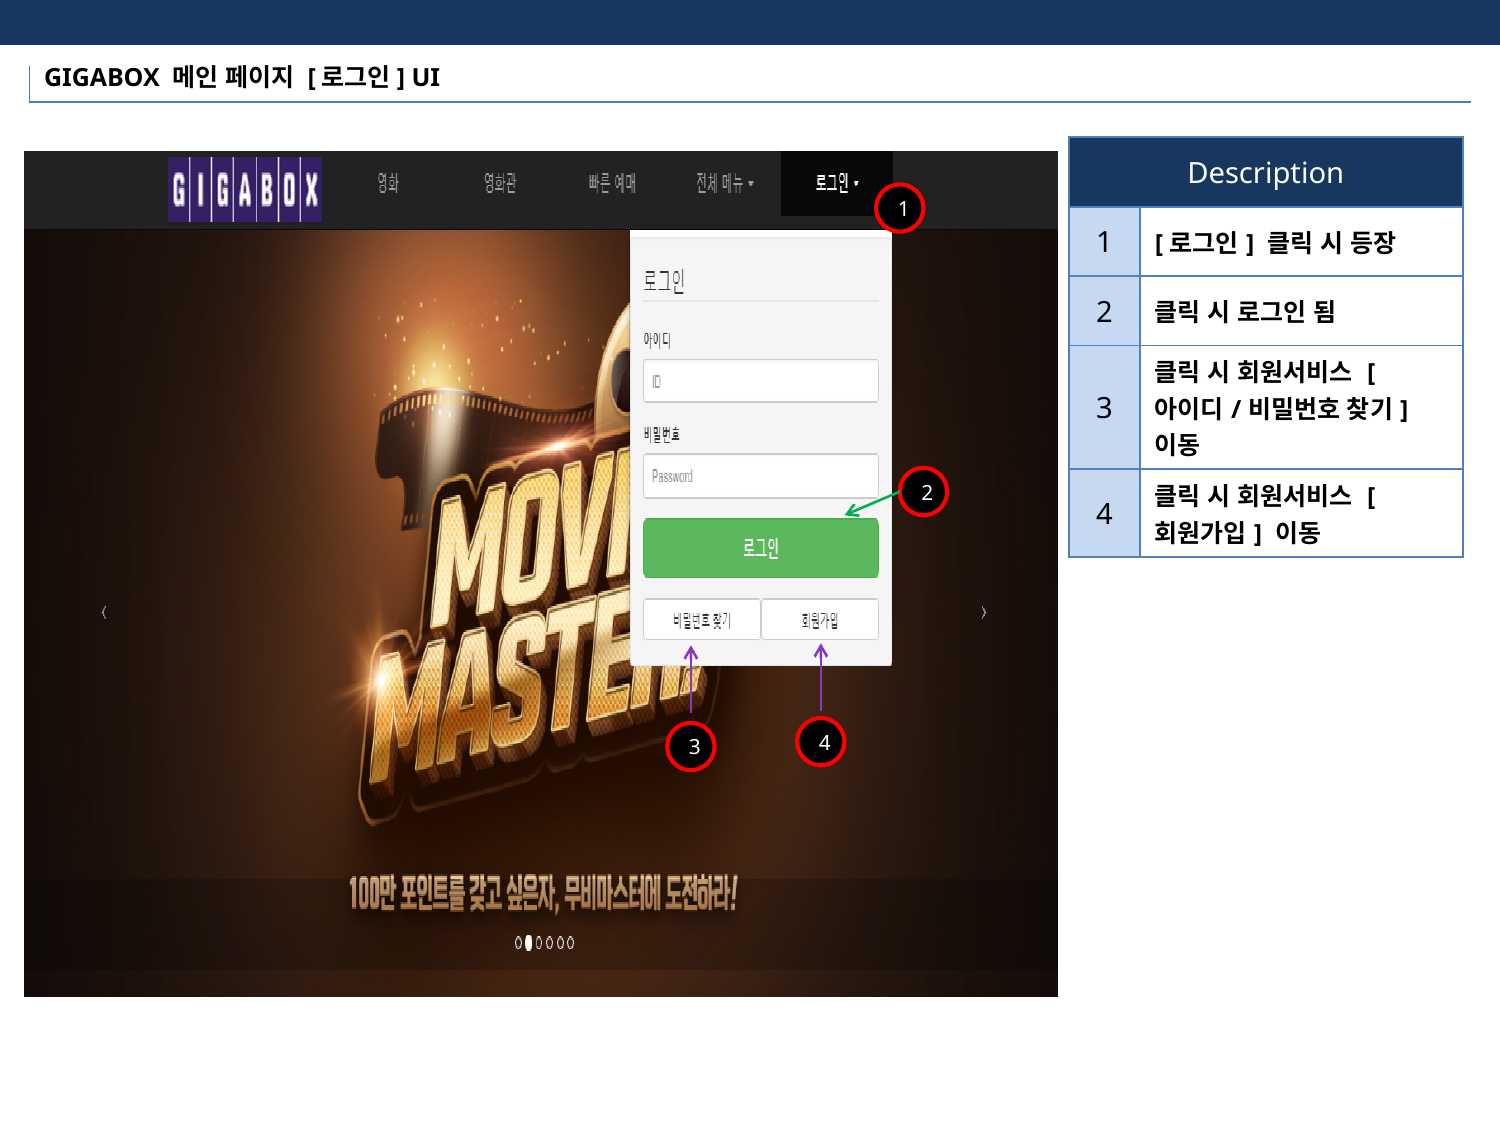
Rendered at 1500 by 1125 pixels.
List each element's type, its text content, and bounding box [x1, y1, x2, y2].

table_cell 4 [1070, 470, 1139, 556]
table_cell 클릭 시 회원서비스 [회원가입] 이동 [1141, 470, 1462, 556]
table_cell 클릭 시 회원서비스 [아이디/비밀번호 찾기] 이동 [1141, 346, 1462, 468]
table_cell 클릭 시 로그인 됨 [1141, 277, 1462, 345]
table_cell 3 [1070, 346, 1139, 468]
text_box GIGABOX 메인 페이지 [로그인] UI [29, 54, 456, 100]
table_header Description [1070, 138, 1462, 206]
table_cell 1 [1070, 208, 1139, 275]
table_cell [로그인] 클릭 시 등장 [1141, 208, 1462, 275]
table_cell 2 [1070, 277, 1139, 345]
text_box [844, 491, 901, 516]
text_box [0, 0, 1500, 45]
picture [24, 151, 1058, 998]
